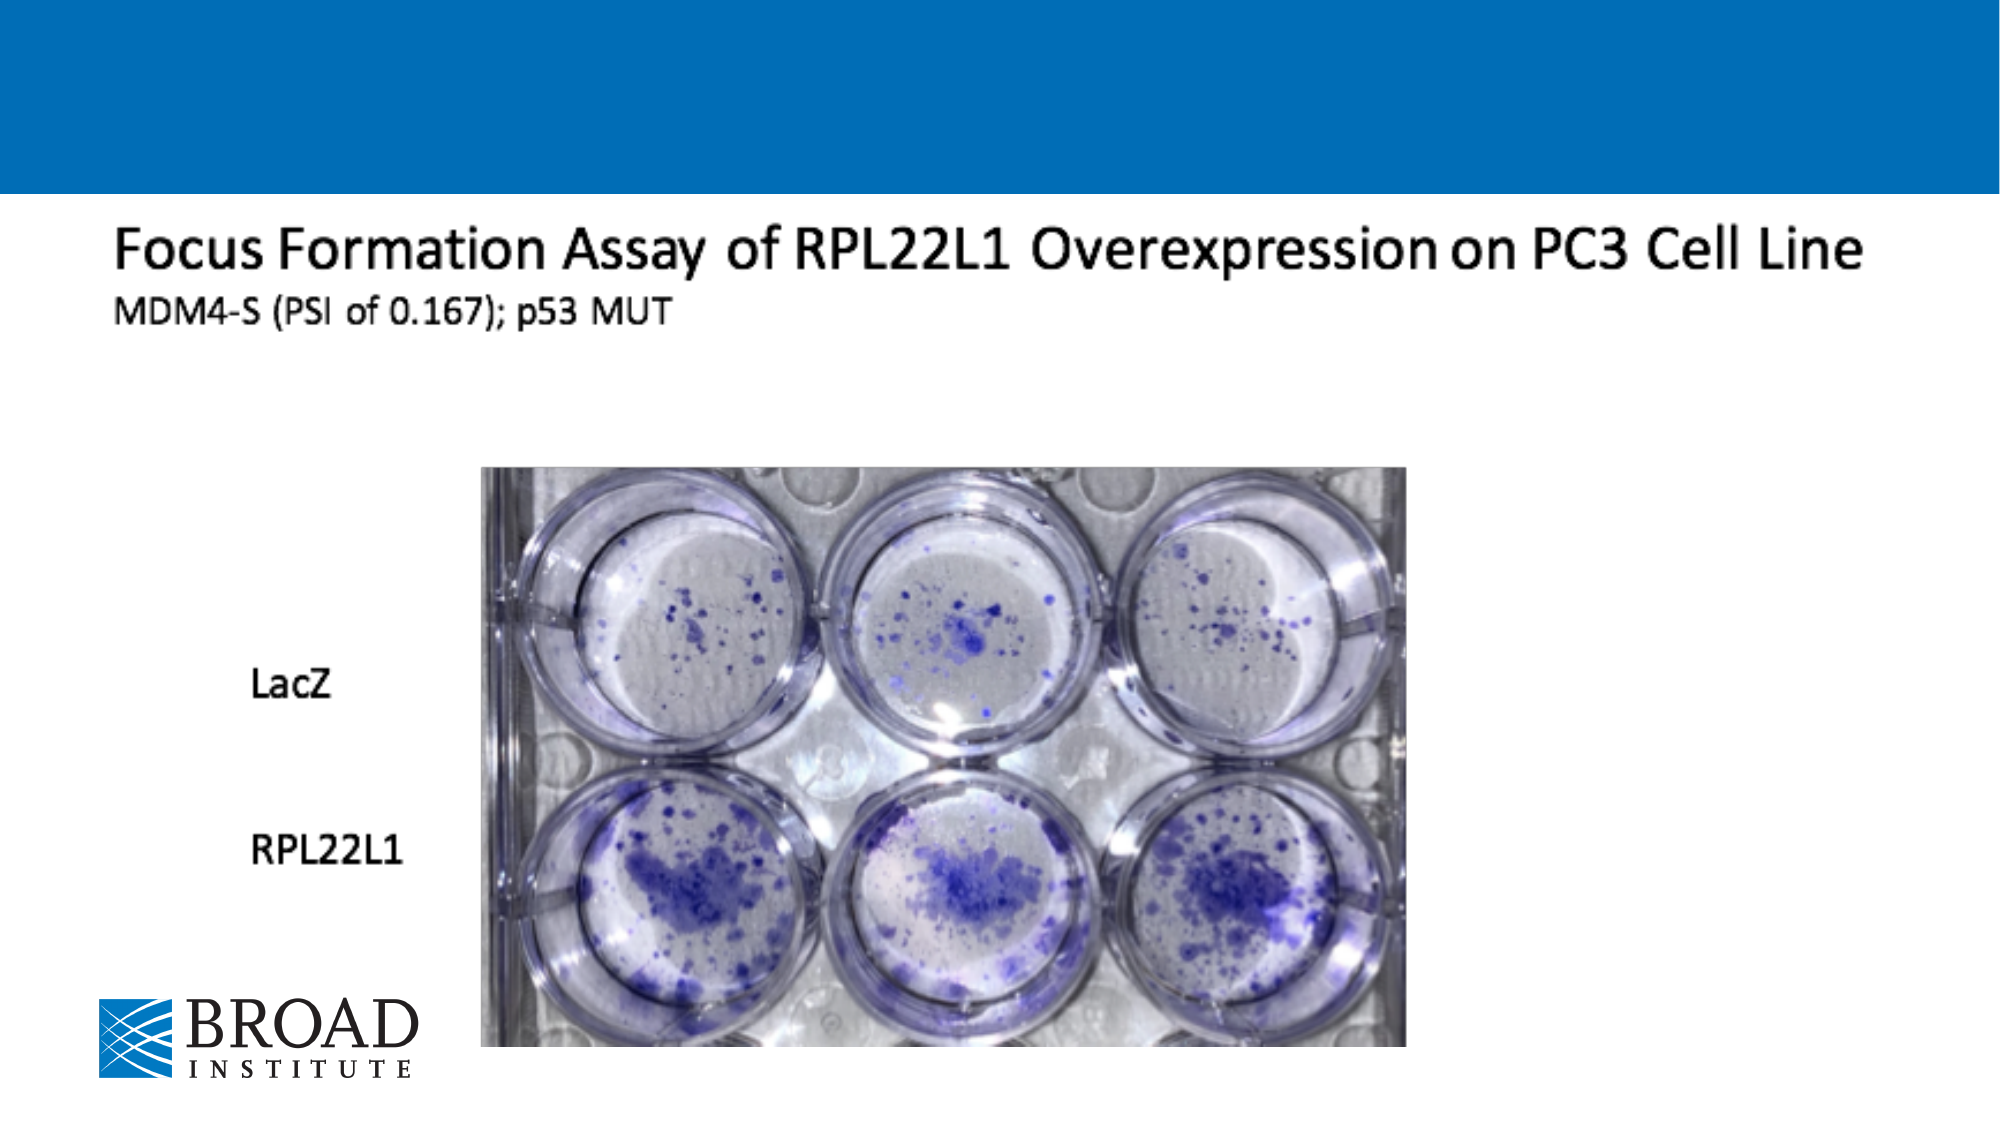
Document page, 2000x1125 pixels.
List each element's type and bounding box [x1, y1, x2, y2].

picture [74, 189, 1907, 1101]
